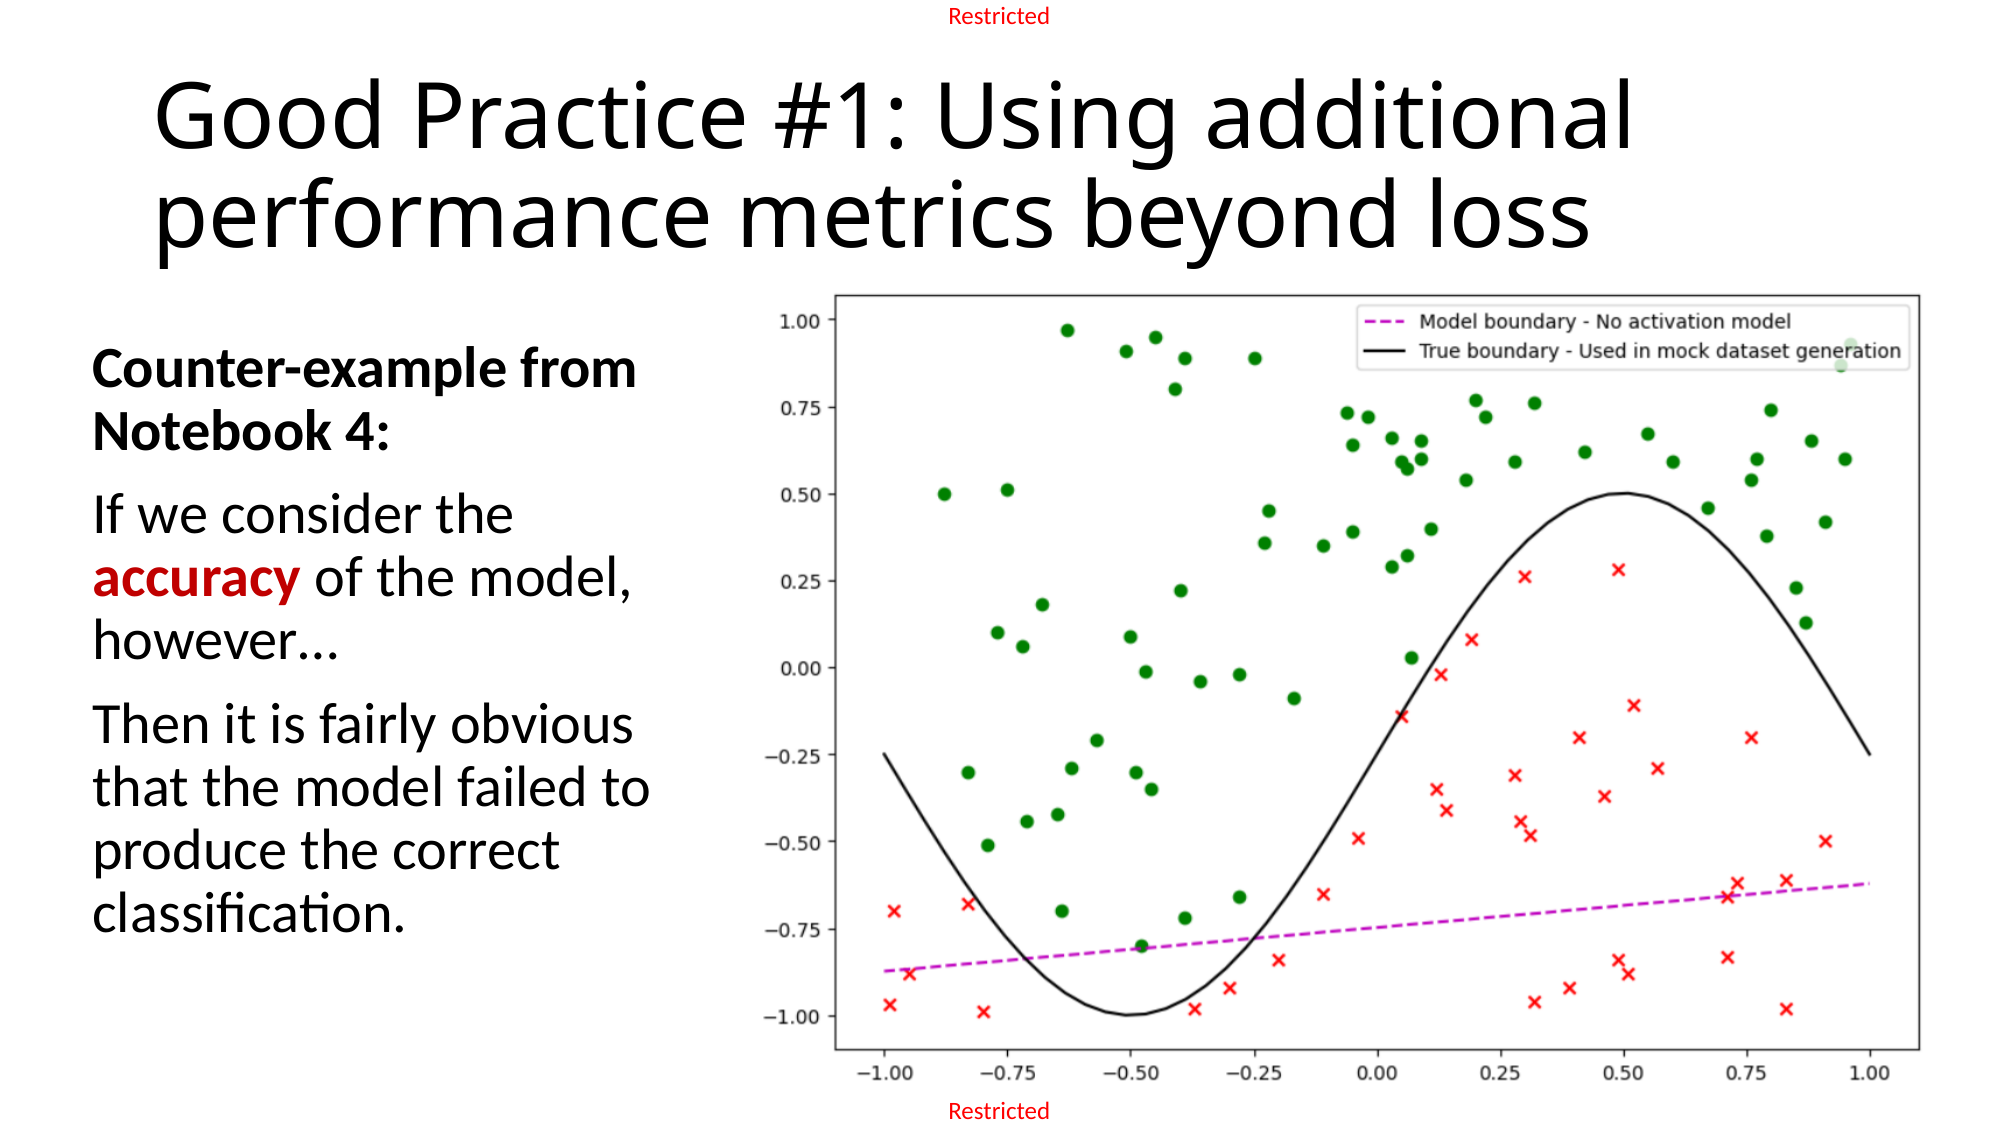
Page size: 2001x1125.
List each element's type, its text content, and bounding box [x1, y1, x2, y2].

title Good Practice #1: Using additional performance metrics beyond loss [137, 59, 1863, 278]
list Counter-example from Notebook 4: If we consider the accuracy of the model, however… Then it is fairly obvious that the model failed to produce the correct classification. [77, 329, 732, 1043]
picture [747, 280, 1949, 1092]
